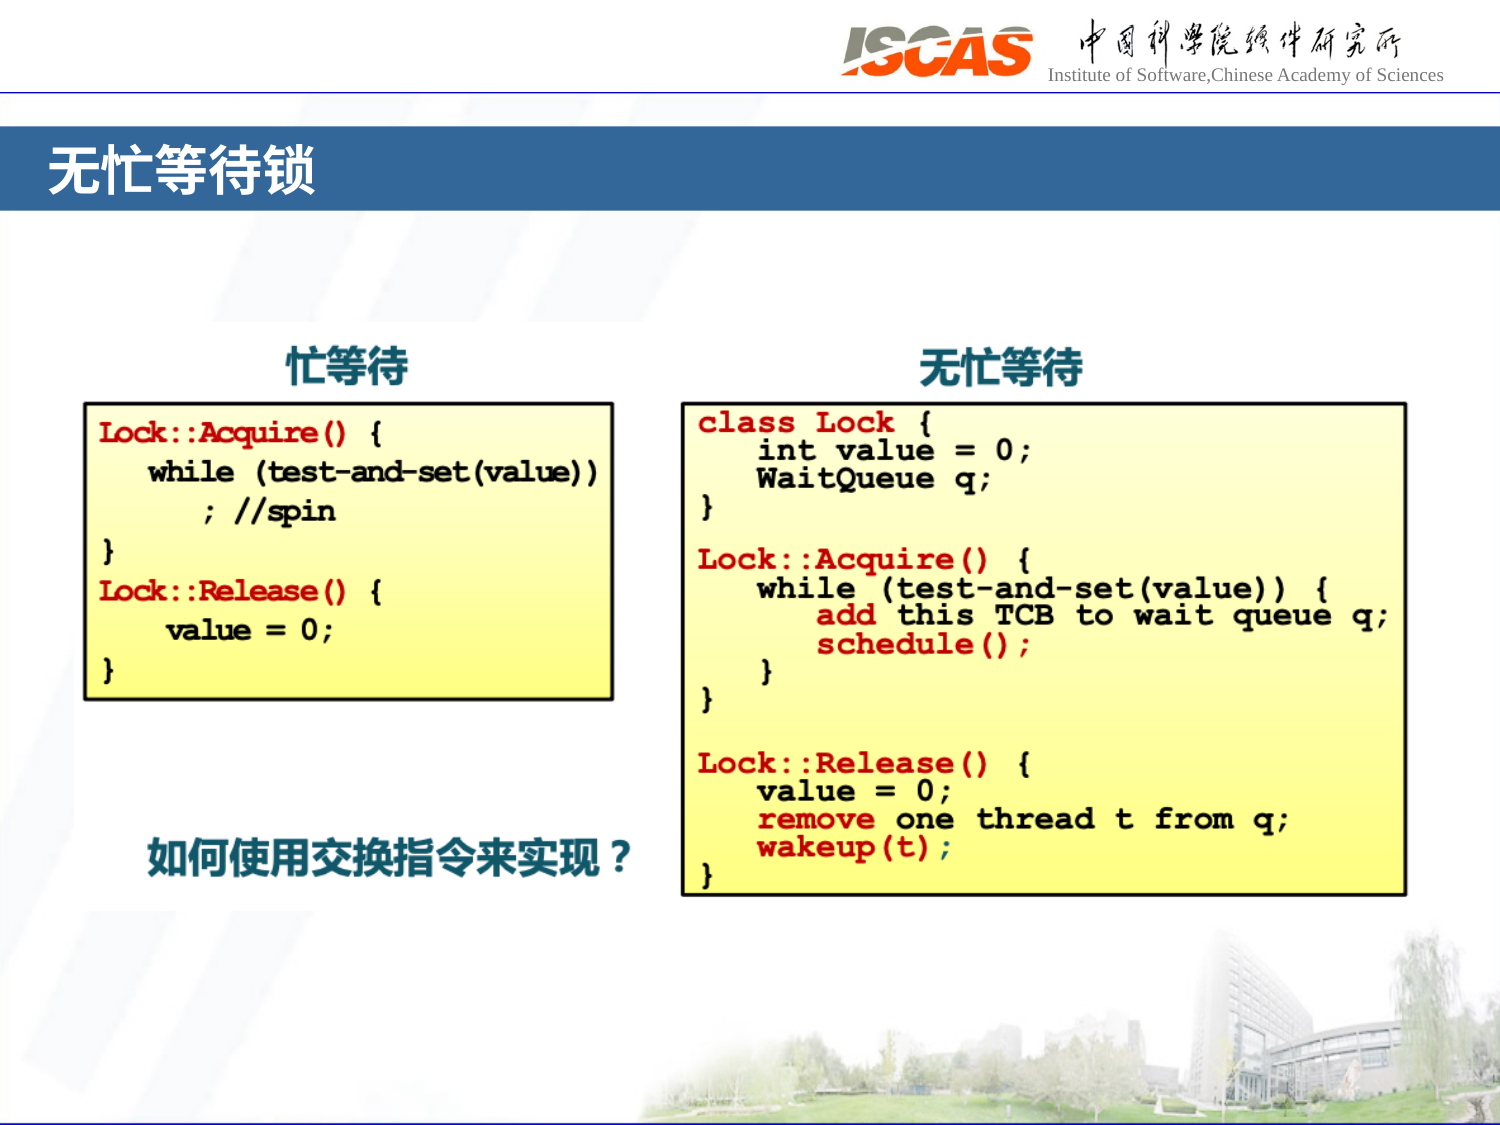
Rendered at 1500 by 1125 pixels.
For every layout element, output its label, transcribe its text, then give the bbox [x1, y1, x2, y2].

picture [1077, 15, 1402, 71]
title 无忙等待锁 [0, 126, 1500, 211]
picture [0, 92, 1500, 126]
picture [0, 211, 1500, 1125]
picture [837, 18, 1045, 87]
